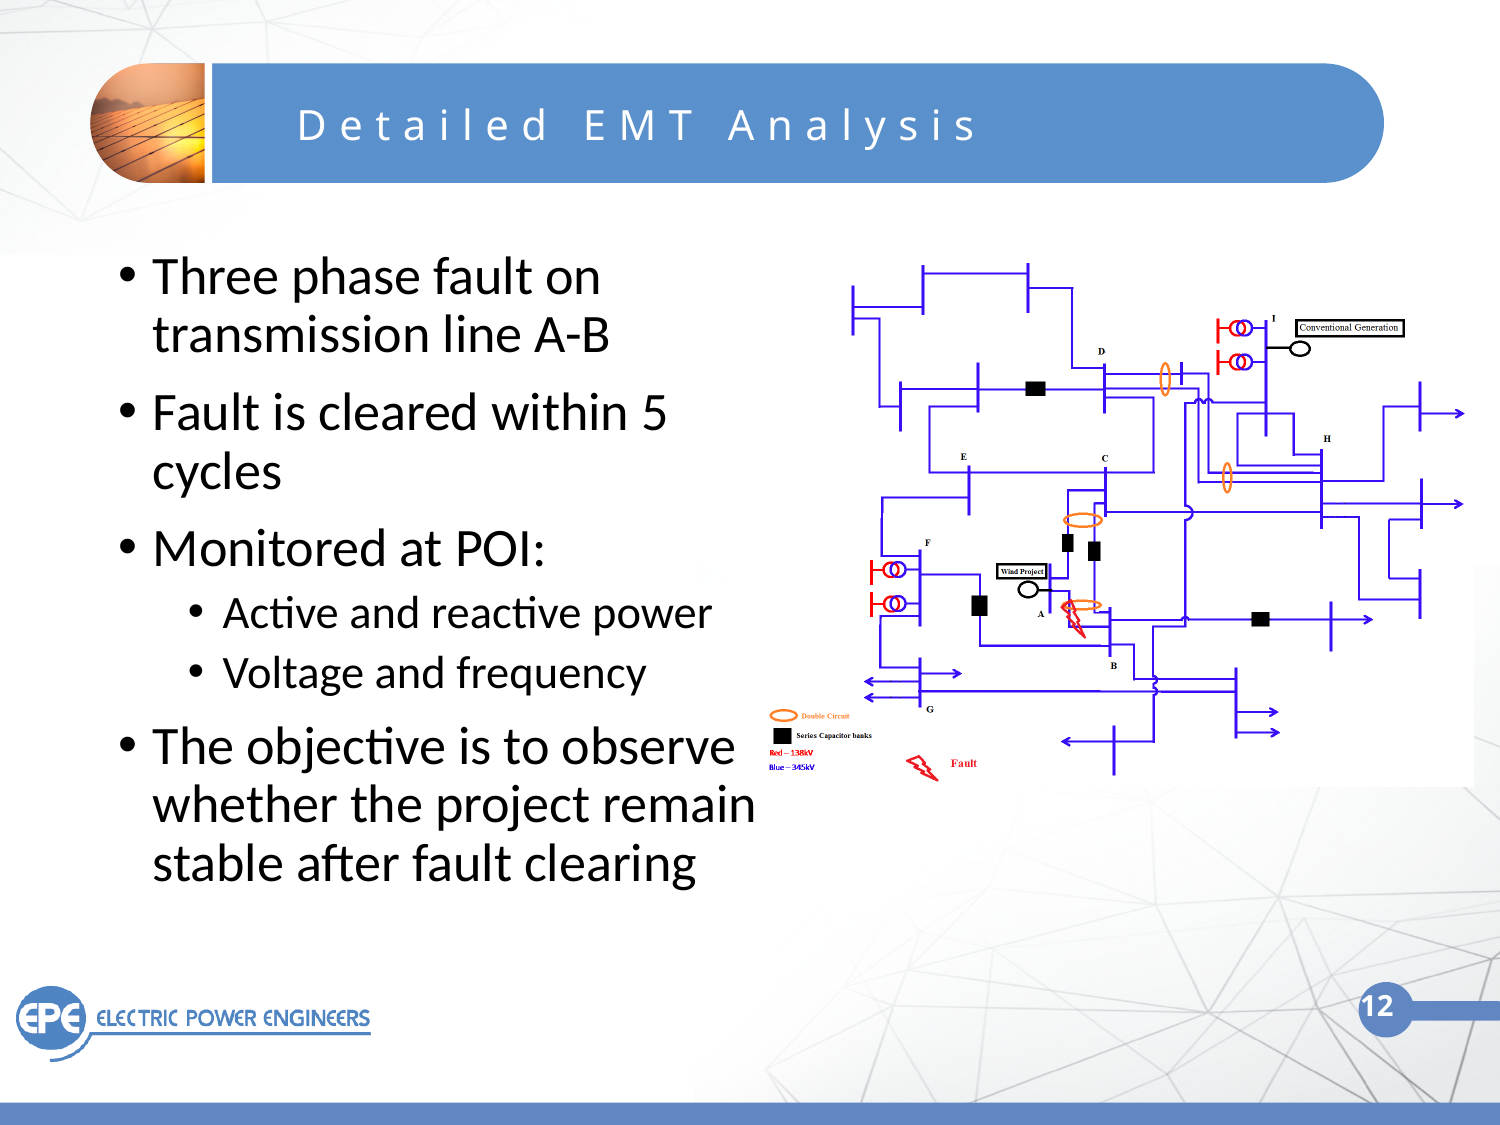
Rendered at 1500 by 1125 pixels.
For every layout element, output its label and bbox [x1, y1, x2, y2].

text_box [1358, 981, 1500, 1038]
picture [762, 257, 1474, 787]
text_box [0, 0, 1500, 1103]
text_box [90, 63, 1385, 183]
text_box [0, 1103, 1500, 1125]
picture [16, 986, 371, 1063]
